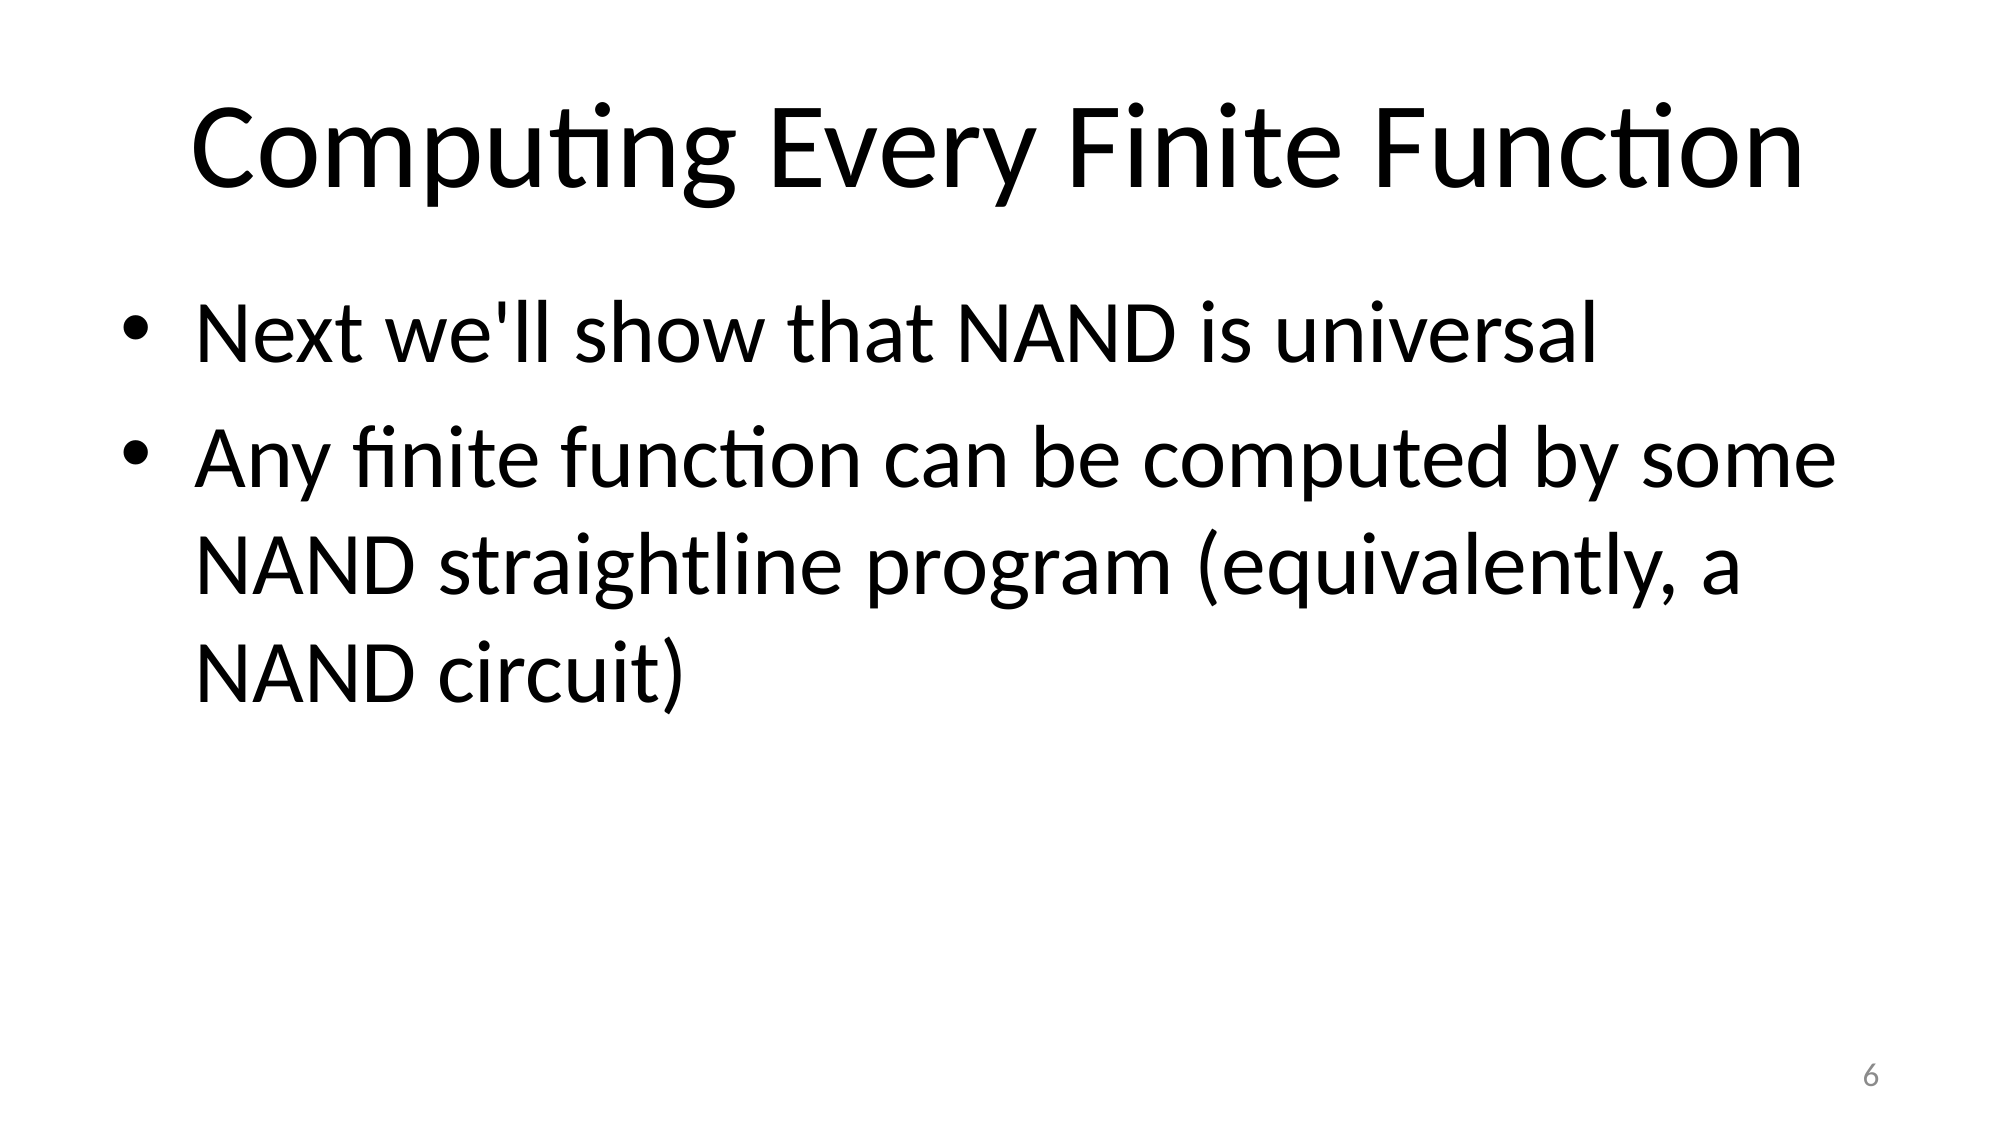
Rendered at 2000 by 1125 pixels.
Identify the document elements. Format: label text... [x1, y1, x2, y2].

list Next we'll show that NAND is universal Any finite function can be computed by some NAND straightline program (equivalently, a NAND circuit) [99, 262, 1900, 1005]
slide_number 6 [1432, 1042, 1900, 1103]
title Computing Every Finite Function [99, 45, 1900, 233]
